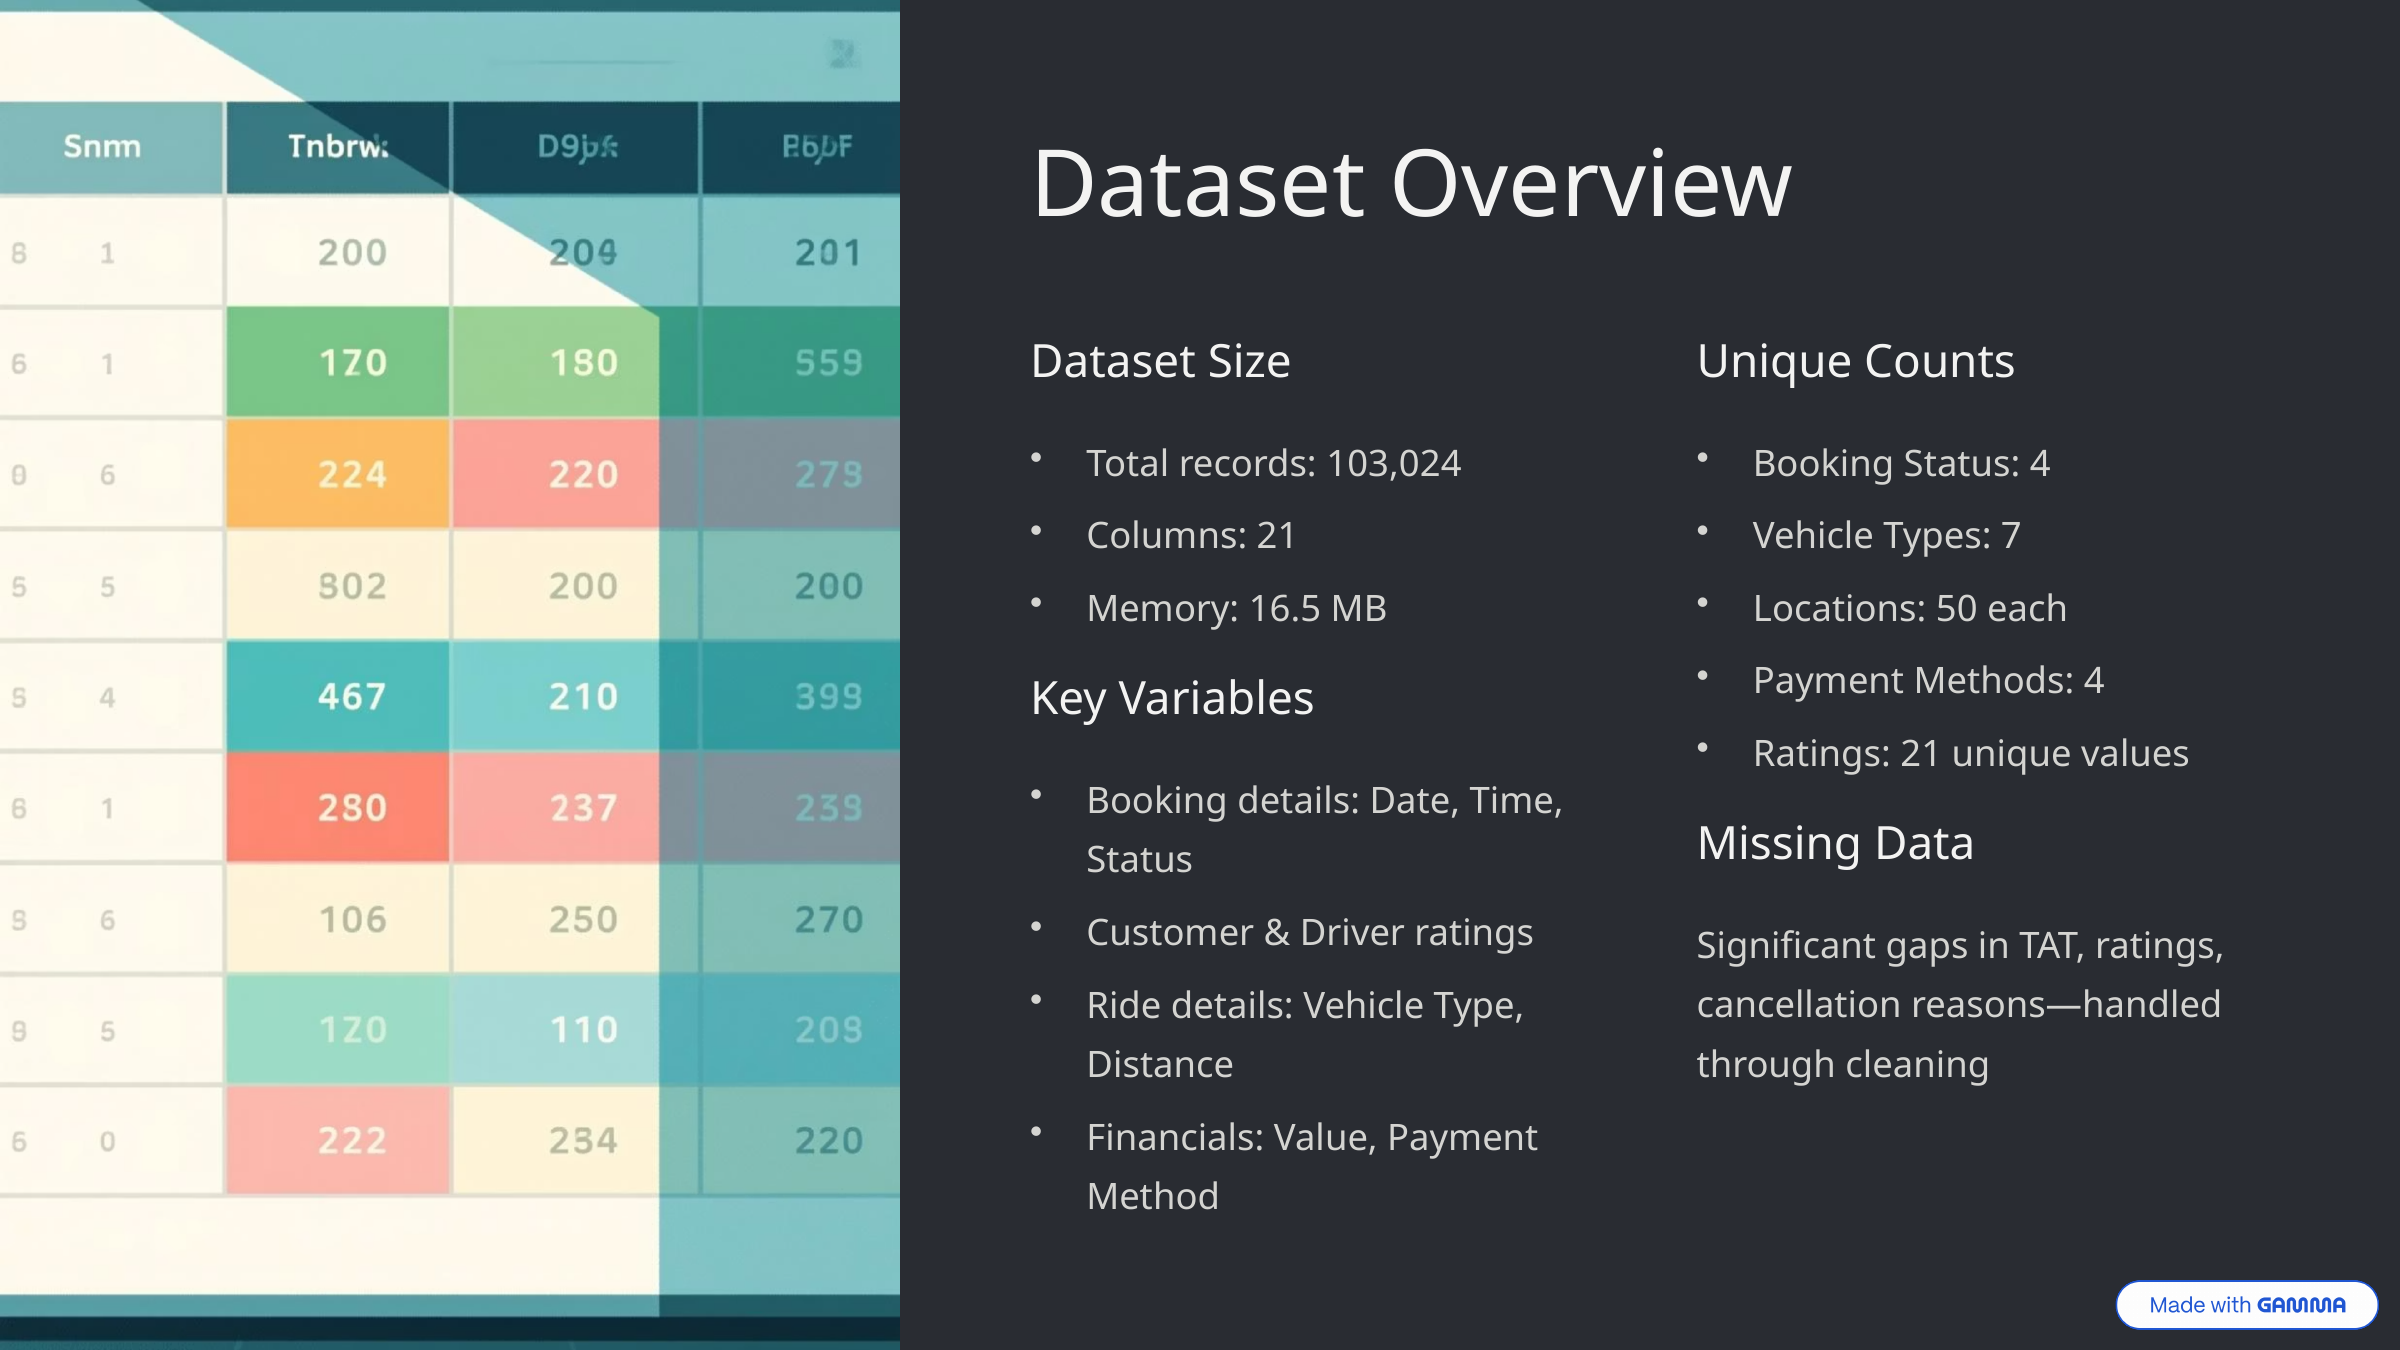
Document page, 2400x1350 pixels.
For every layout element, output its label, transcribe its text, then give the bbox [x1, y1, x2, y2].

text_box Dataset Overview [1030, 119, 1961, 236]
text_box Booking Status: 4 [1696, 424, 2271, 484]
text_box Total records: 103,024 [1030, 424, 1605, 484]
text_box Memory: 16.5 MB [1030, 569, 1605, 629]
picture [0, 0, 900, 1350]
text_box Vehicle Types: 7 [1696, 496, 2271, 557]
text_box Payment Methods: 4 [1696, 641, 2271, 702]
text_box Financials: Value, Payment Method [1030, 1098, 1605, 1218]
text_box Key Variables [1030, 666, 1496, 725]
text_box Locations: 50 each [1696, 569, 2271, 629]
text_box Ratings: 21 unique values [1696, 714, 2271, 774]
text_box Ride details: Vehicle Type, Distance [1030, 966, 1605, 1086]
text_box Dataset Size [1030, 328, 1496, 387]
text_box Significant gaps in TAT, ratings, cancellation reasons—handled through cleaning [1696, 906, 2271, 1086]
picture [2106, 1271, 2389, 1339]
text_box Columns: 21 [1030, 496, 1605, 557]
text_box Unique Counts [1696, 328, 2162, 387]
text_box Booking details: Date, Time, Status [1030, 761, 1605, 881]
text_box Missing Data [1696, 811, 2162, 870]
text_box Customer & Driver ratings [1030, 893, 1605, 953]
